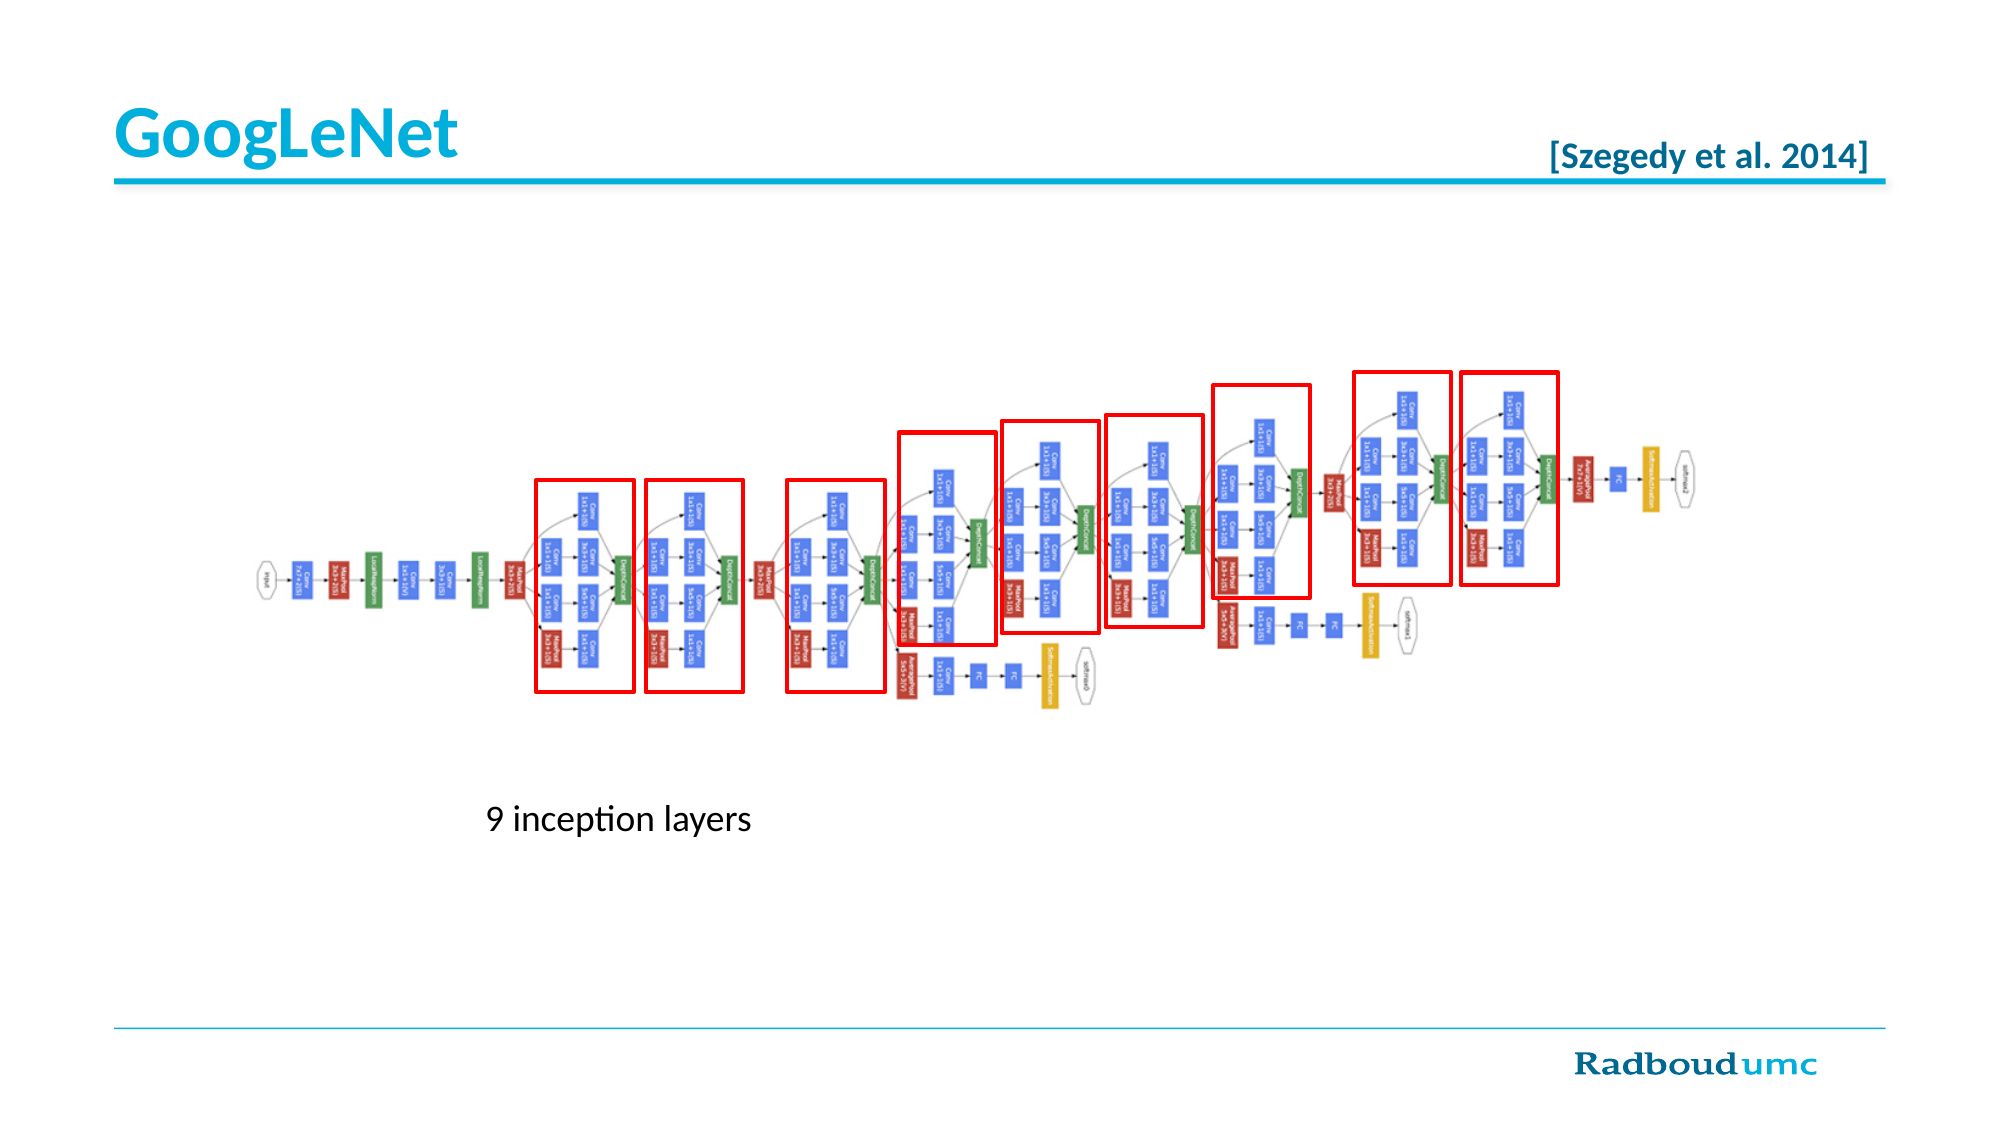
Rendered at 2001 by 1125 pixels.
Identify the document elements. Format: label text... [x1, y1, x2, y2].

title GoogLeNet [114, 85, 1886, 173]
text_box 9 inception layers [470, 786, 767, 847]
picture [248, 326, 1709, 717]
text_box [Szegedy et al. 2014] [1534, 123, 1885, 184]
